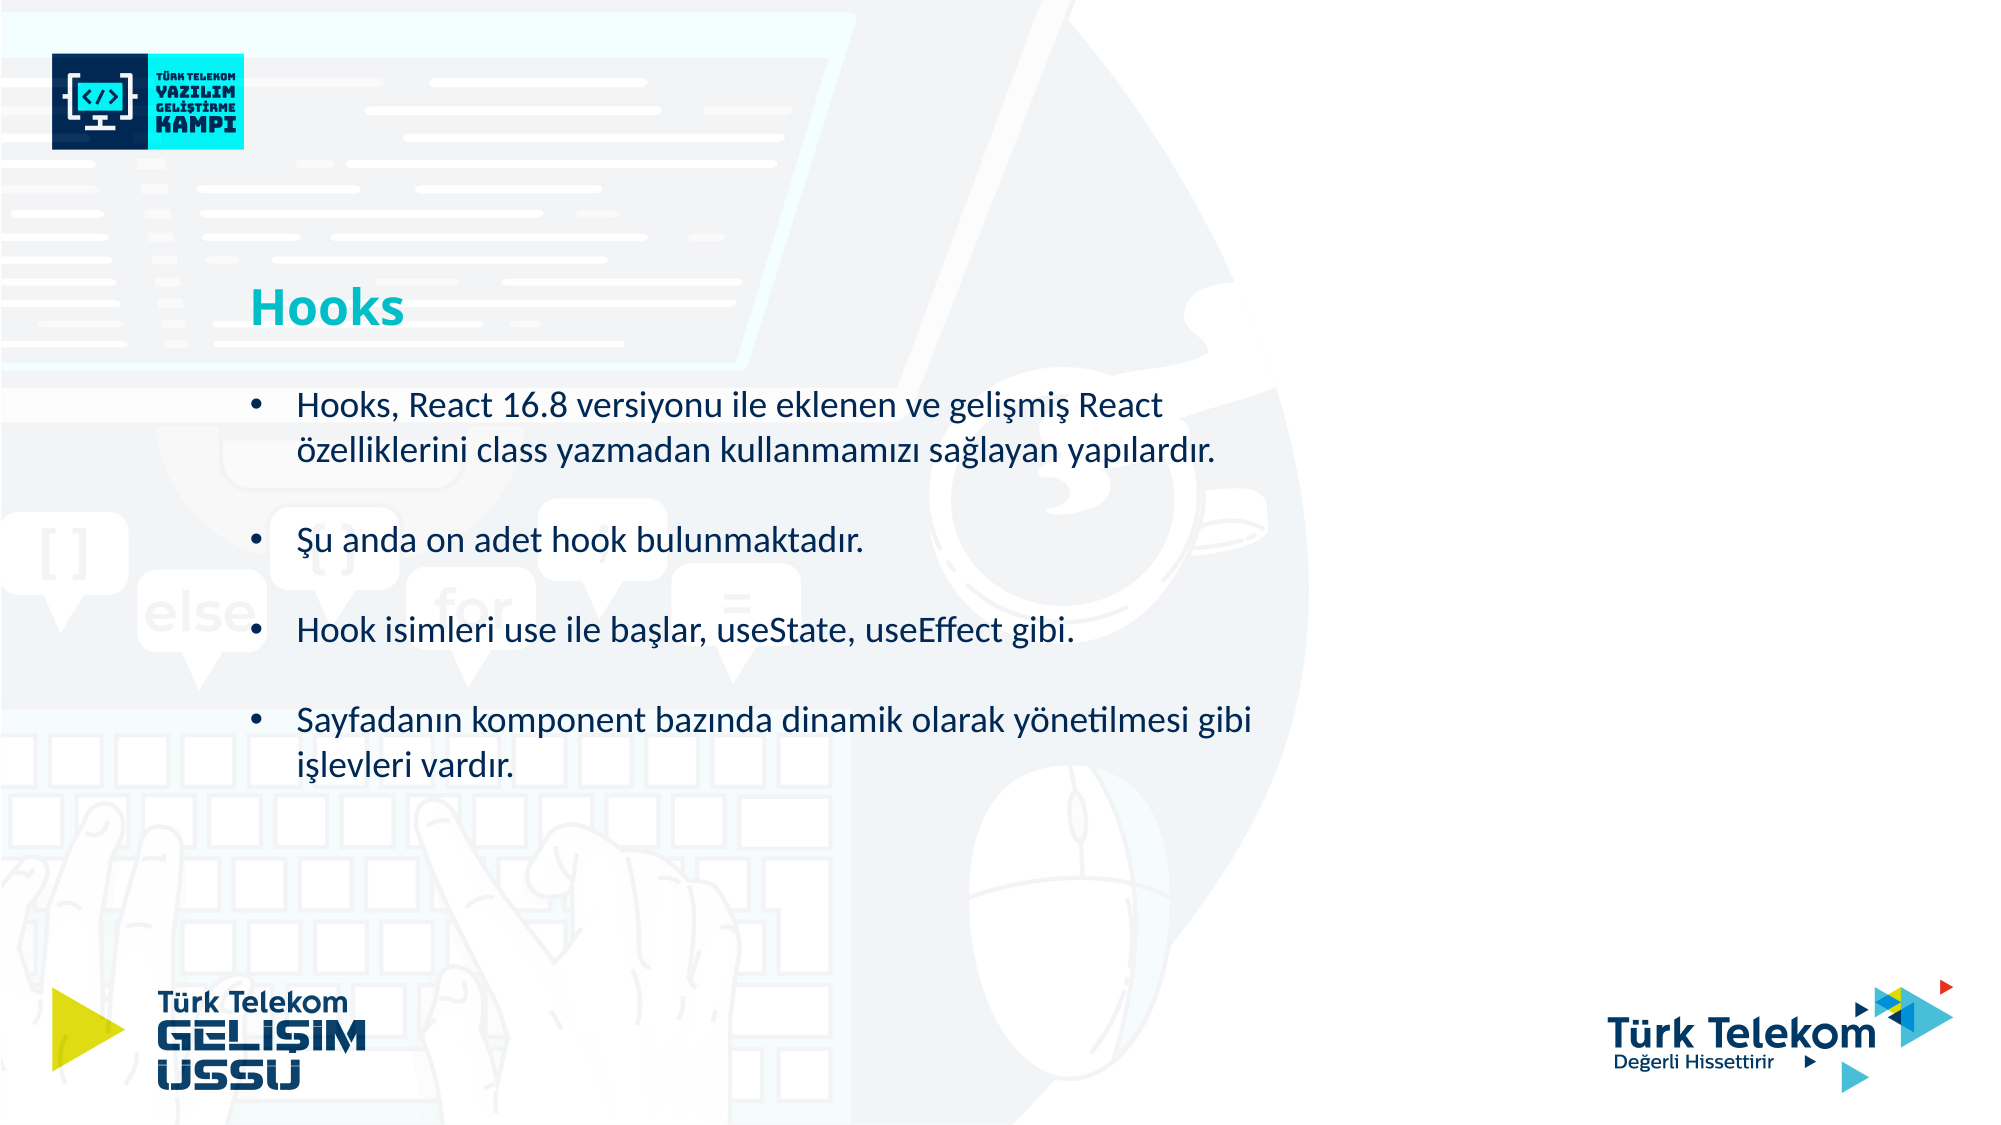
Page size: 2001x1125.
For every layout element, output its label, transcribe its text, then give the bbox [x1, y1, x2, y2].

picture [0, 0, 2000, 1125]
text_box Hooks, React 16.8 versiyonu ile eklenen ve gelişmiş React özelliklerini class yazmadan kullanmamızı sağlayan yapılardır. Şu anda on adet hook bulunmaktadır. Hook isimleri use ile başlar, useState, useEffect gibi. Sayfadanın komponent bazında dinamik olarak yönetilmesi gibi işlevleri vardır. [235, 373, 1294, 793]
text_box Hooks [235, 268, 1000, 344]
